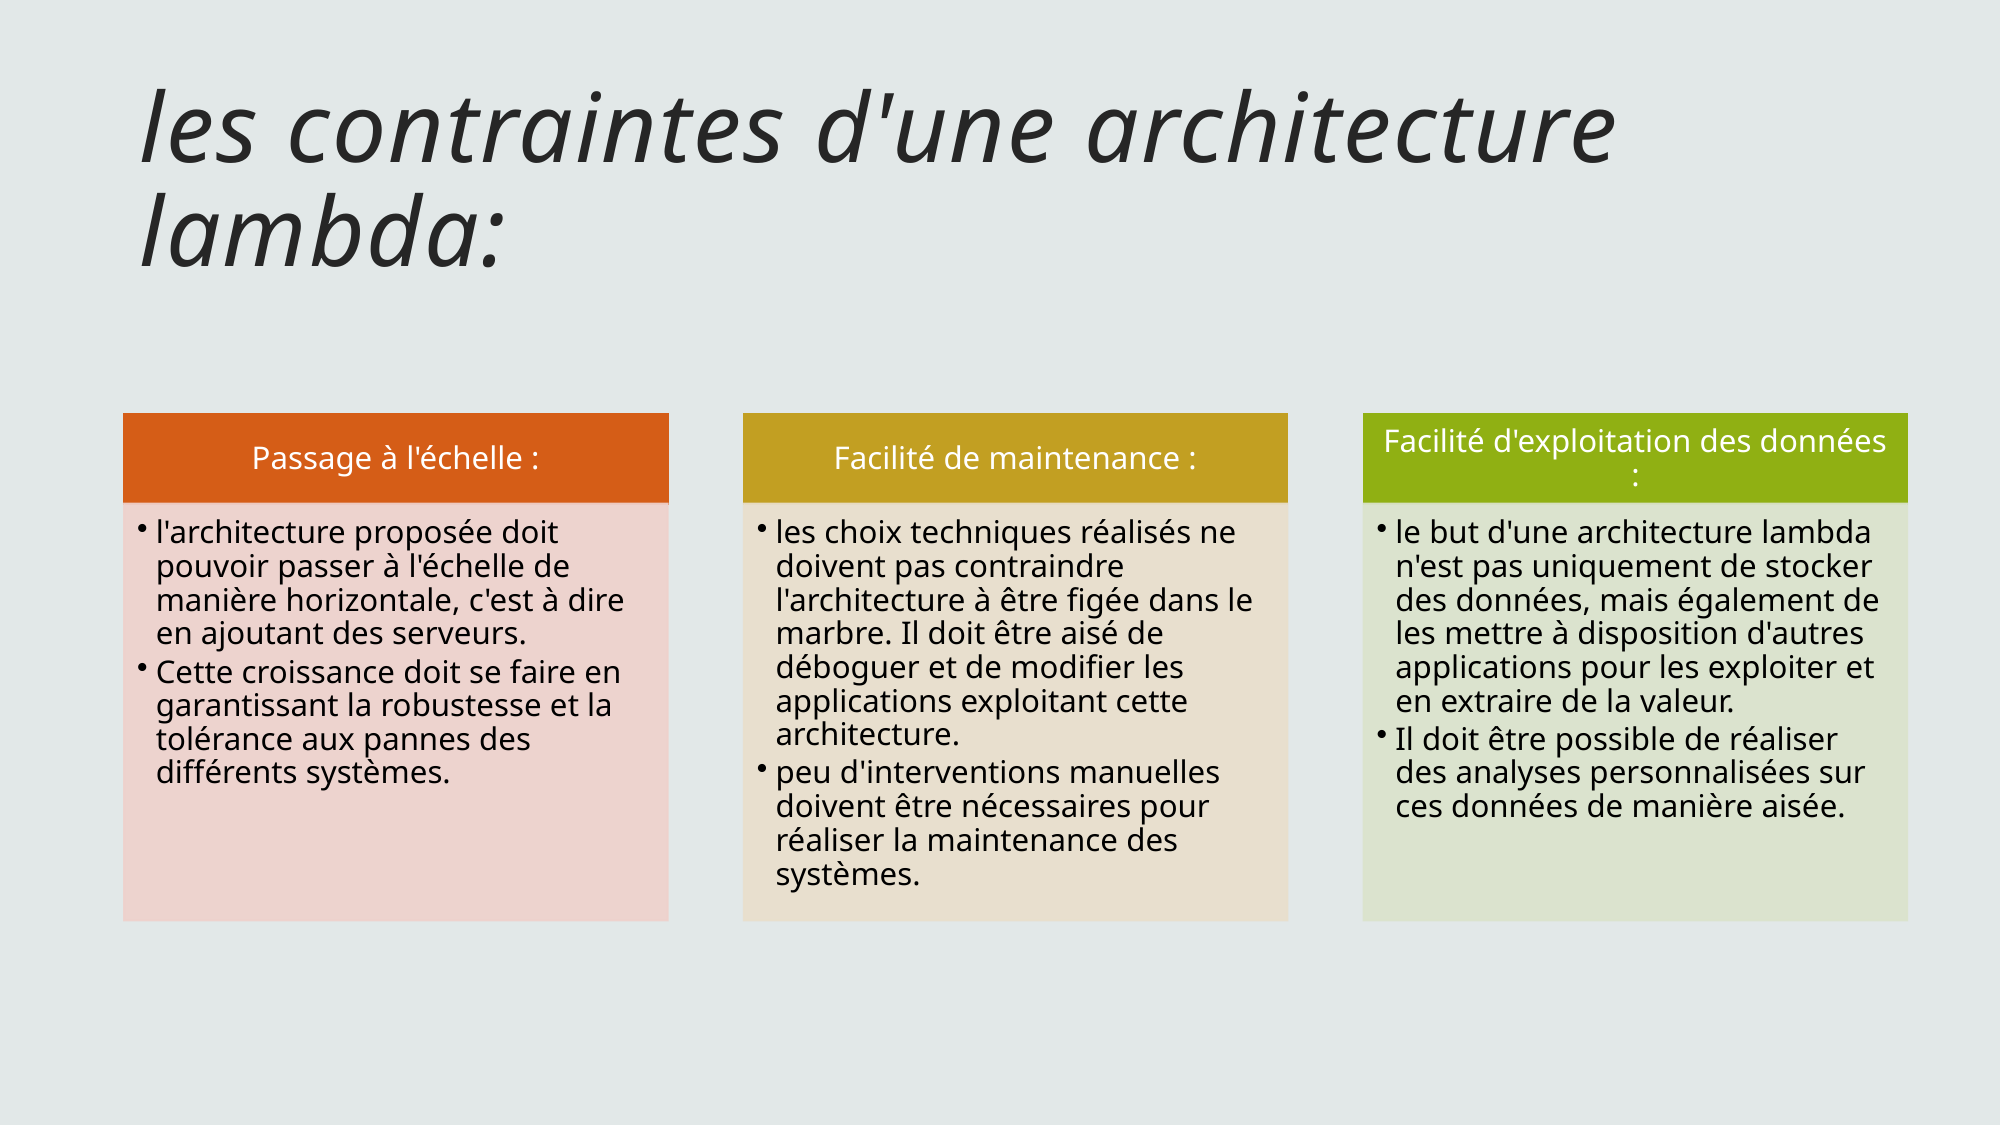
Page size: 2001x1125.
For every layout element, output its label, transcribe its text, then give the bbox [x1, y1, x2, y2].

title les contraintes d'une architecture lambda: [124, 68, 1875, 295]
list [123, 399, 1908, 936]
